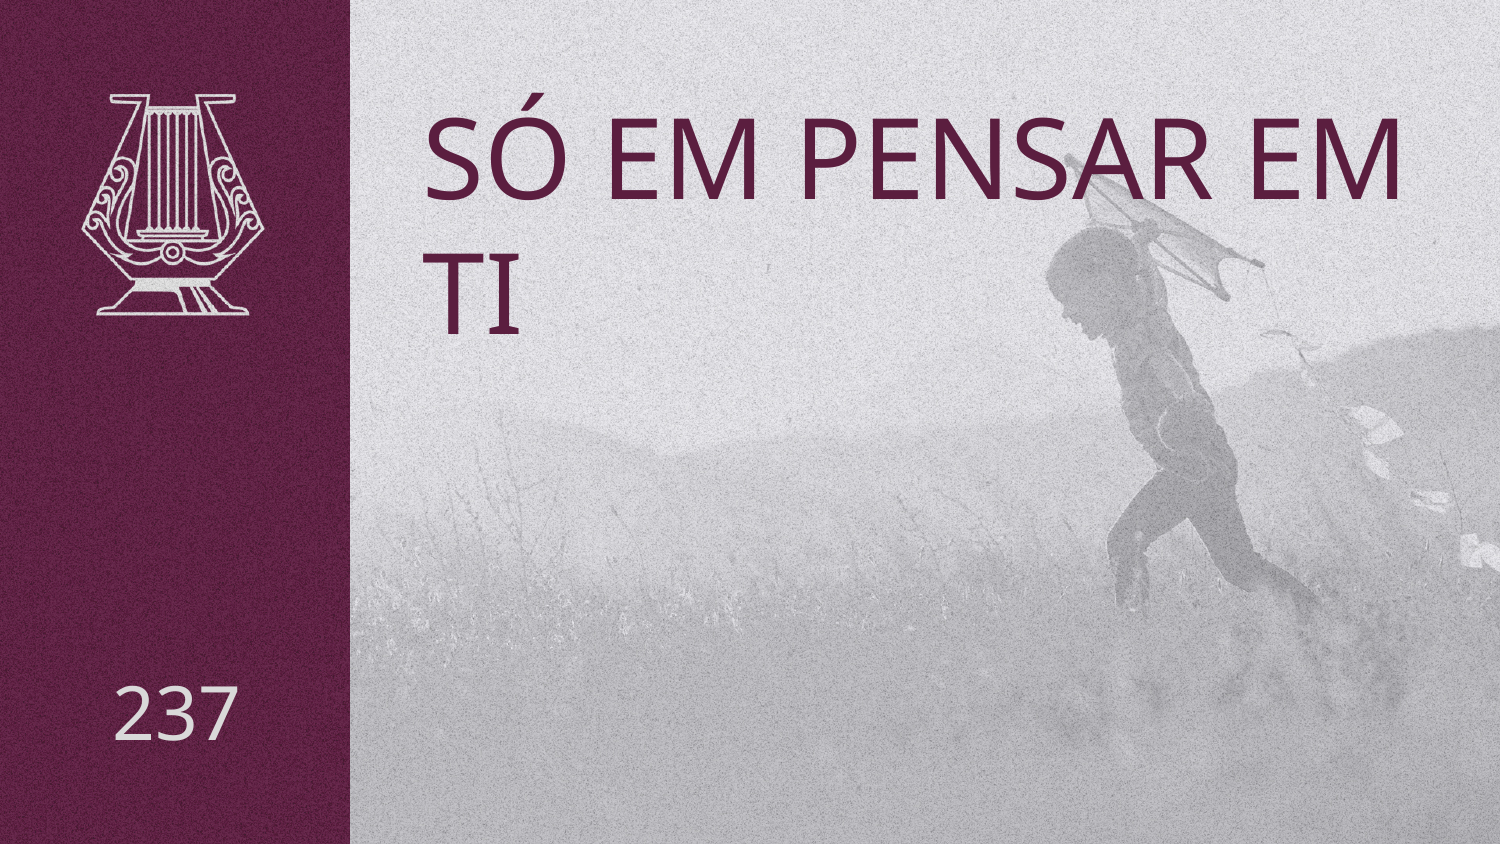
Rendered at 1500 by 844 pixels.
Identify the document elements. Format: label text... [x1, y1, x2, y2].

picture [0, 0, 1500, 844]
list 237 [76, 658, 278, 765]
title SÓ EM PENSAR EM TI [407, 79, 1447, 777]
